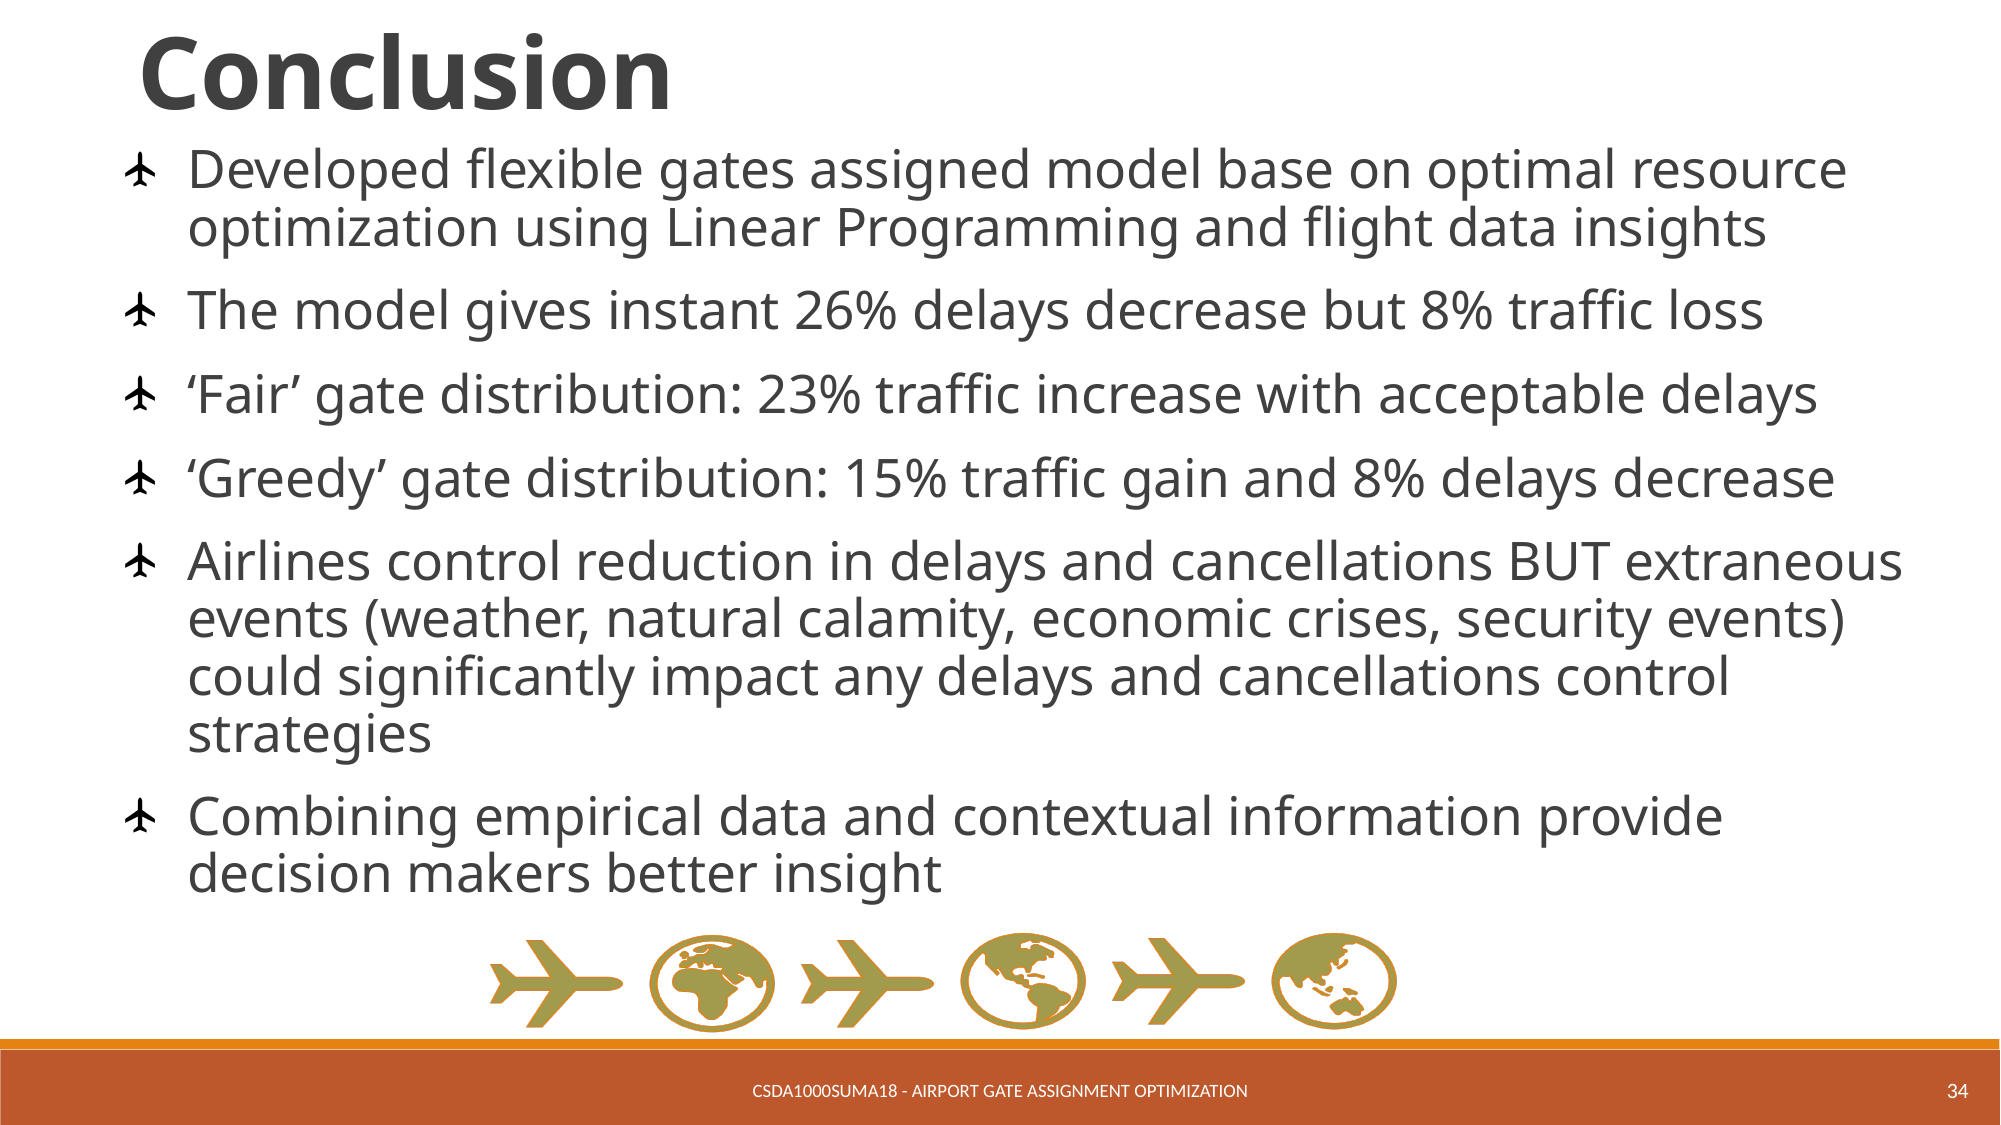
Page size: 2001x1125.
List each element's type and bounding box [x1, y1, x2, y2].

picture [119, 288, 161, 330]
text_box [478, 920, 1412, 1044]
picture [119, 148, 161, 190]
title [122, 8, 1848, 135]
picture [119, 539, 161, 581]
picture [119, 456, 161, 498]
slide_number [1768, 1059, 1984, 1120]
list [119, 135, 1908, 919]
footer [604, 1059, 1396, 1120]
picture [119, 794, 161, 836]
picture [119, 372, 161, 414]
